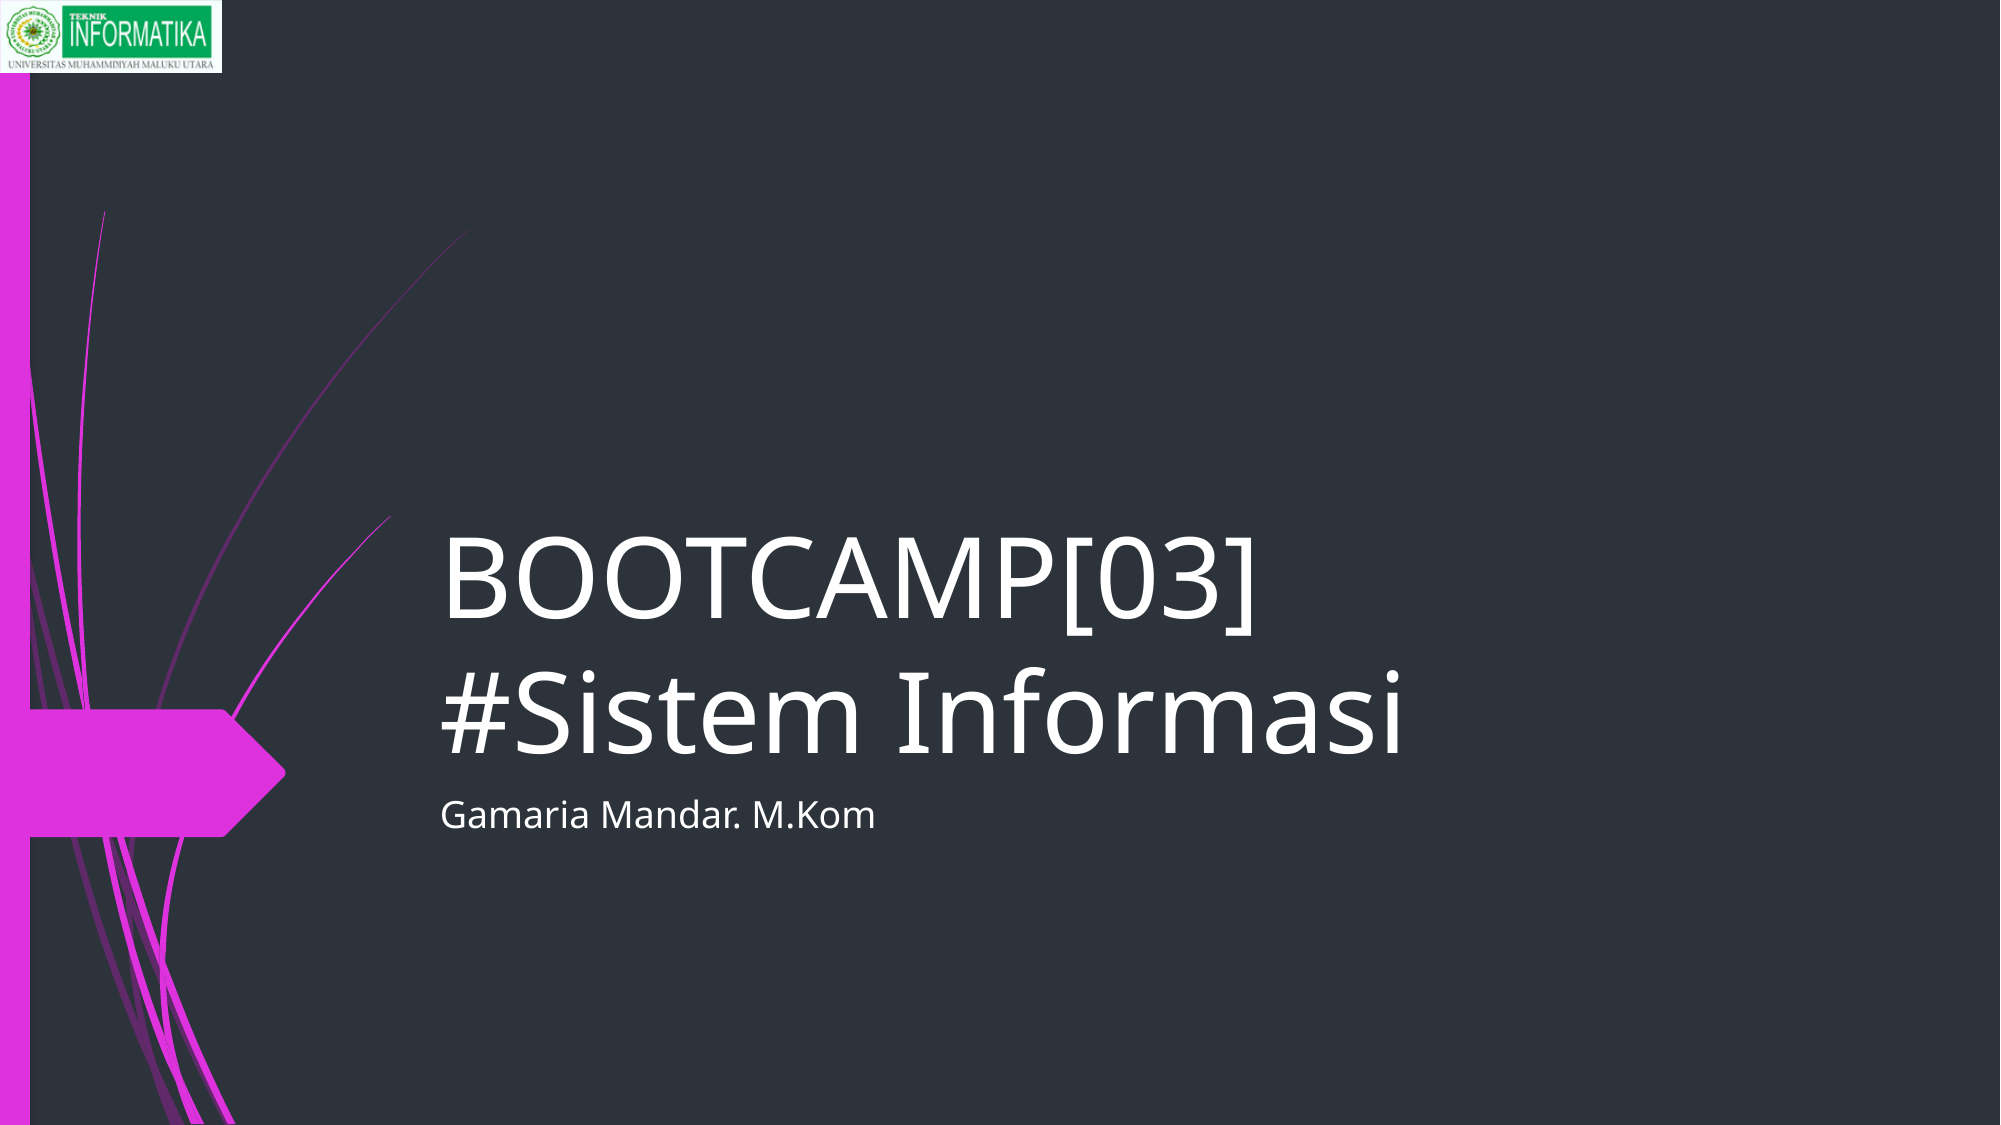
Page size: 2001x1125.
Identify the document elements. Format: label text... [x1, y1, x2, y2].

title BOOTCAMP[03] #Sistem Informasi [424, 412, 1888, 783]
picture [0, 0, 222, 73]
subtitle Gamaria Mandar. M.Kom [424, 783, 1888, 969]
